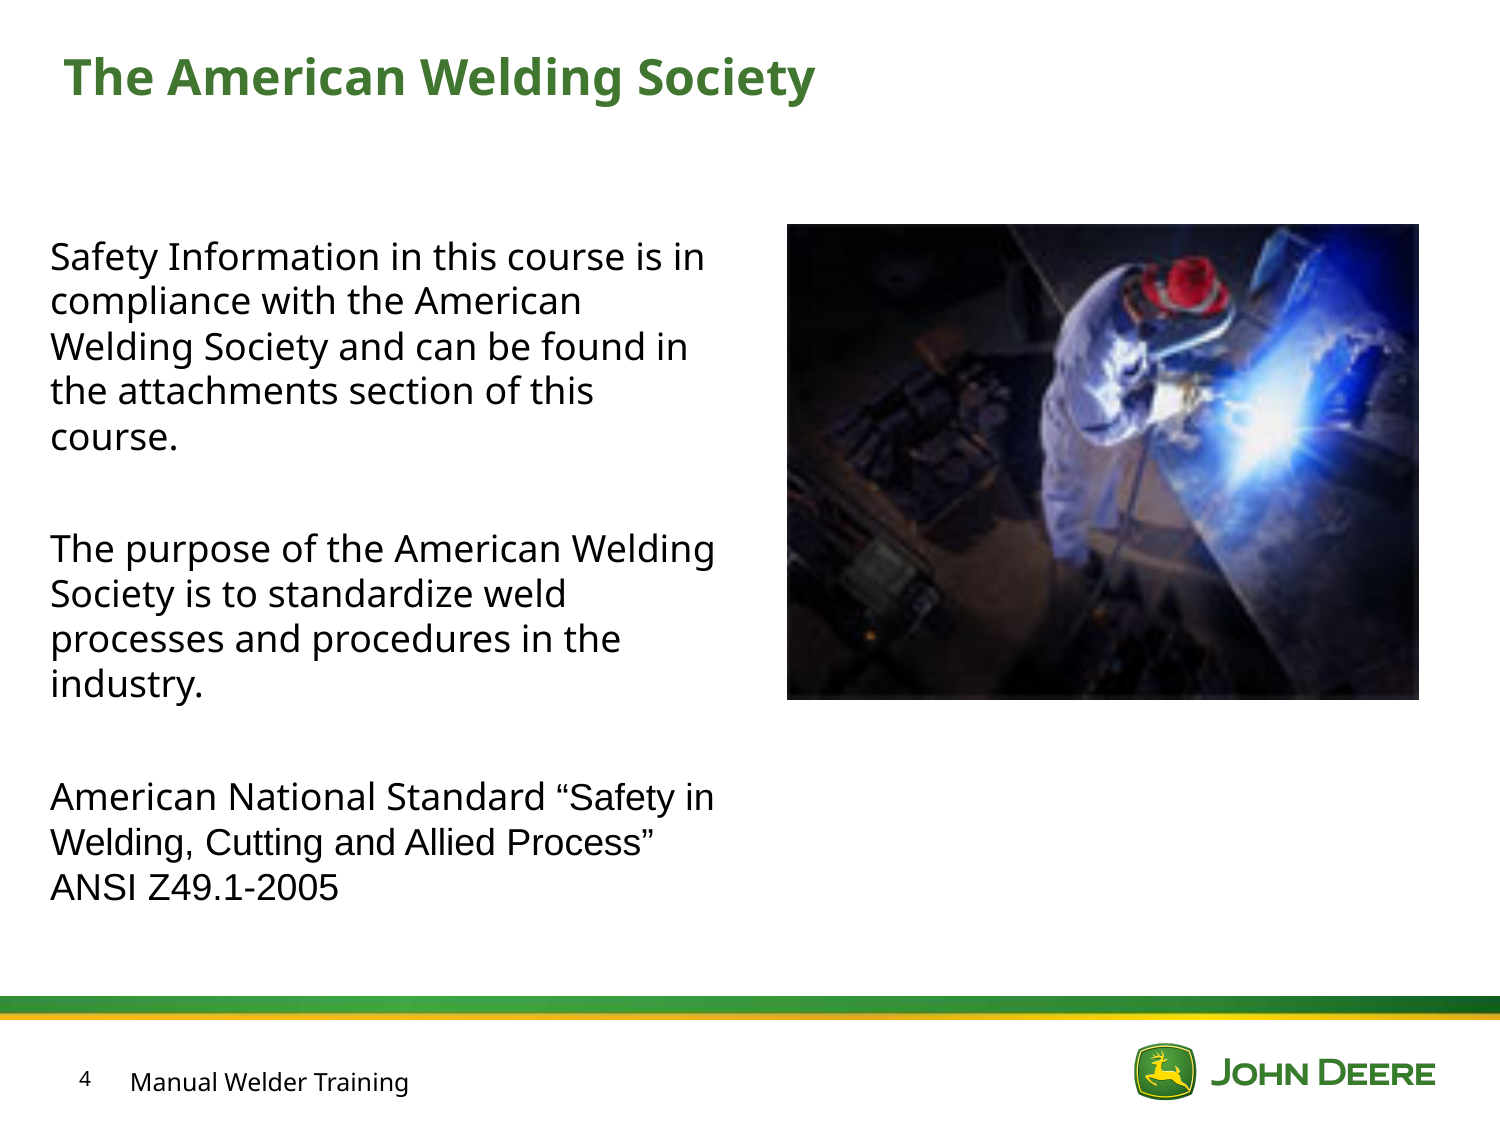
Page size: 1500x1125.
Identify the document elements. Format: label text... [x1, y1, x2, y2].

title The American Welding Society [63, 43, 1436, 151]
picture [0, 996, 1500, 1125]
slide_number 4 [64, 1058, 96, 1097]
footer Manual Welder Training [115, 1058, 1007, 1097]
picture [787, 224, 1419, 701]
list Safety Information in this course is in compliance with the American Welding Society and can be found in the attachments section of this course. The purpose of the American Welding Society is to standardize weld processes and procedures in the industry. American National Standard “Safety in Welding, Cutting and Allied Process” ANSI Z49.1-2005 [49, 224, 735, 963]
